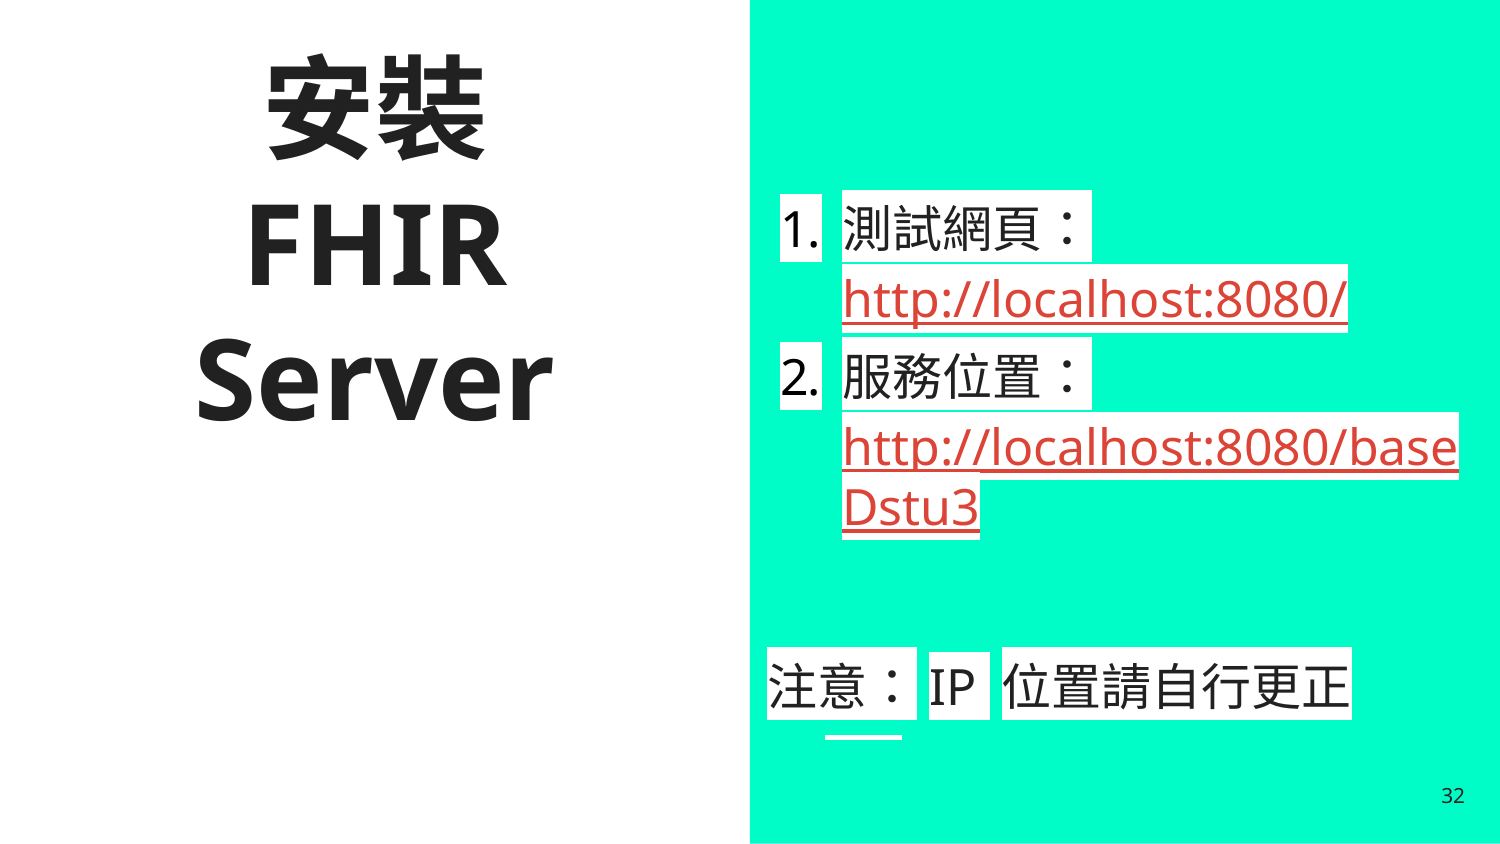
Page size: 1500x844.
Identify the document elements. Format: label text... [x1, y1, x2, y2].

title 安裝 FHIR Server [43, 177, 708, 458]
slide_number 32 [1389, 764, 1480, 830]
list 測試網頁： http://localhost:8080/ 服務位置： http://localhost:8080/baseDstu3 注意：IP 位置請自行更正 [752, 118, 1500, 725]
